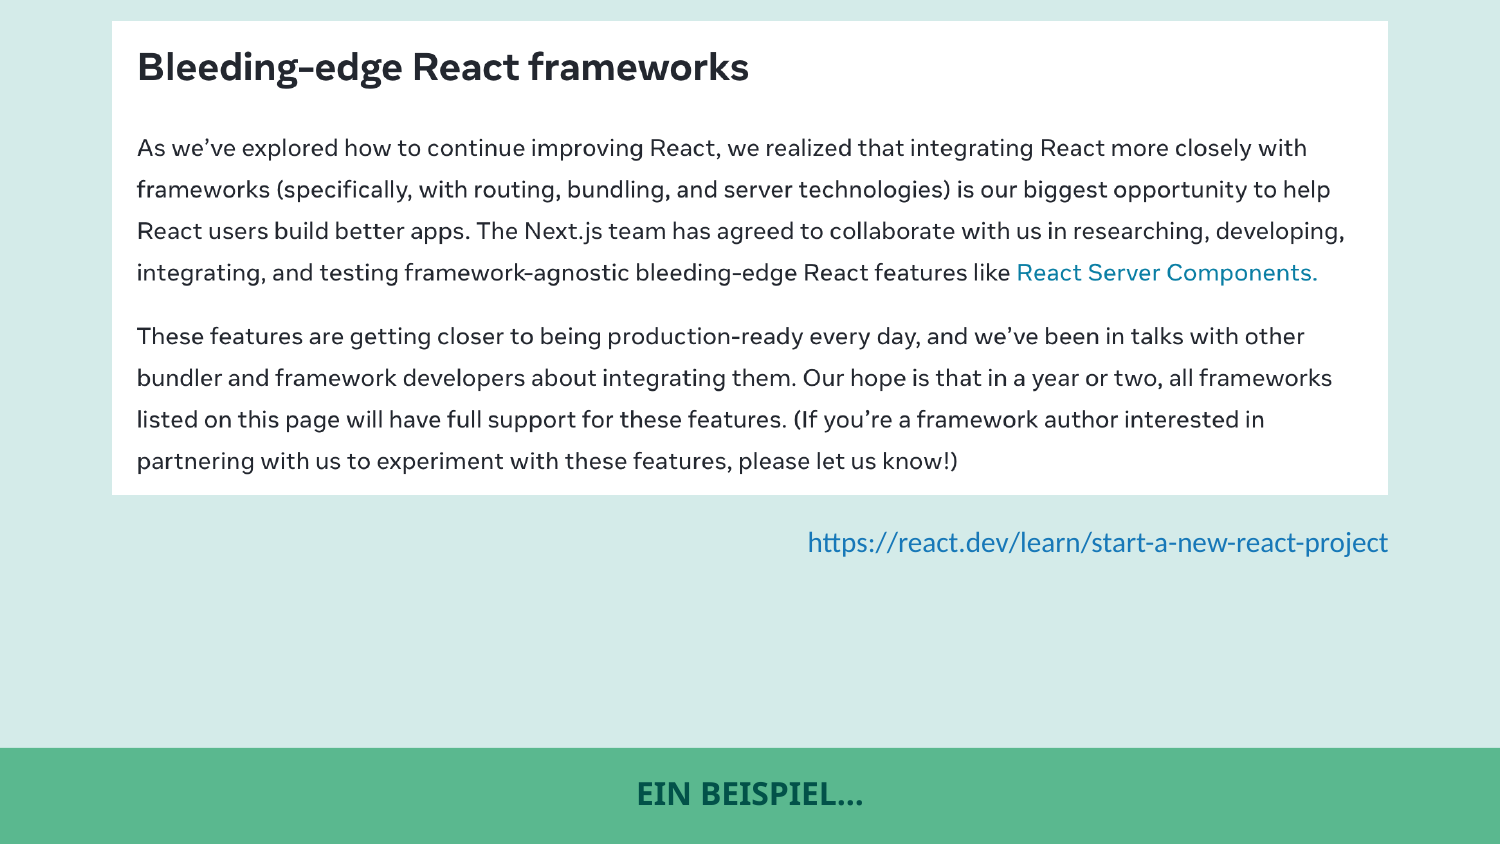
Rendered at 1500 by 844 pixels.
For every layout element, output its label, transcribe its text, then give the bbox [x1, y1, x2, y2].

title Ein Beispiel... [0, 746, 1500, 844]
picture [112, 21, 1388, 495]
text_box https://react.dev/learn/start-a-new-react-project [792, 516, 1404, 566]
